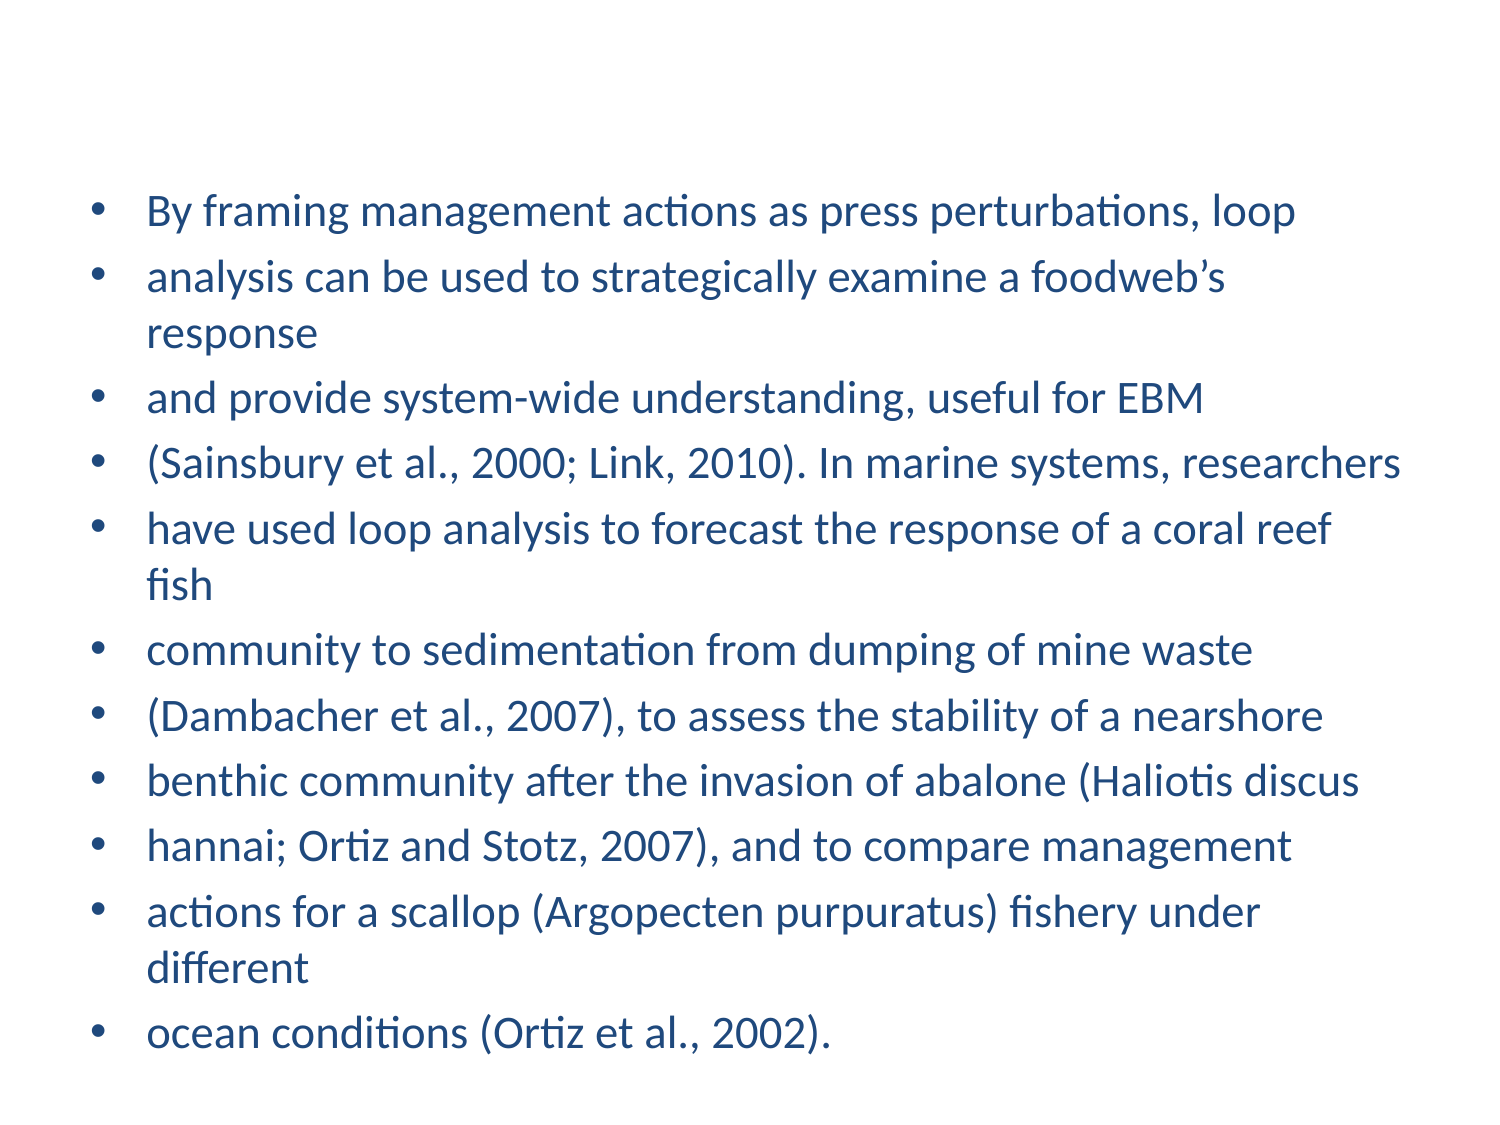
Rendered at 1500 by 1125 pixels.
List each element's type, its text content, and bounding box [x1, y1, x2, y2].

list By framing management actions as press perturbations, loop analysis can be used to strategically examine a foodweb’s response and provide system-wide understanding, useful for EBM (Sainsbury et al., 2000; Link, 2010). In marine systems, researchers have used loop analysis to forecast the response of a coral reef fish community to sedimentation from dumping of mine waste (Dambacher et al., 2007), to assess the stability of a nearshore benthic community after the invasion of abalone (Haliotis discus hannai; Ortiz and Stotz, 2007), and to compare management actions for a scallop (Argopecten purpuratus) fishery under different ocean conditions (Ortiz et al., 2002). [75, 172, 1425, 1090]
